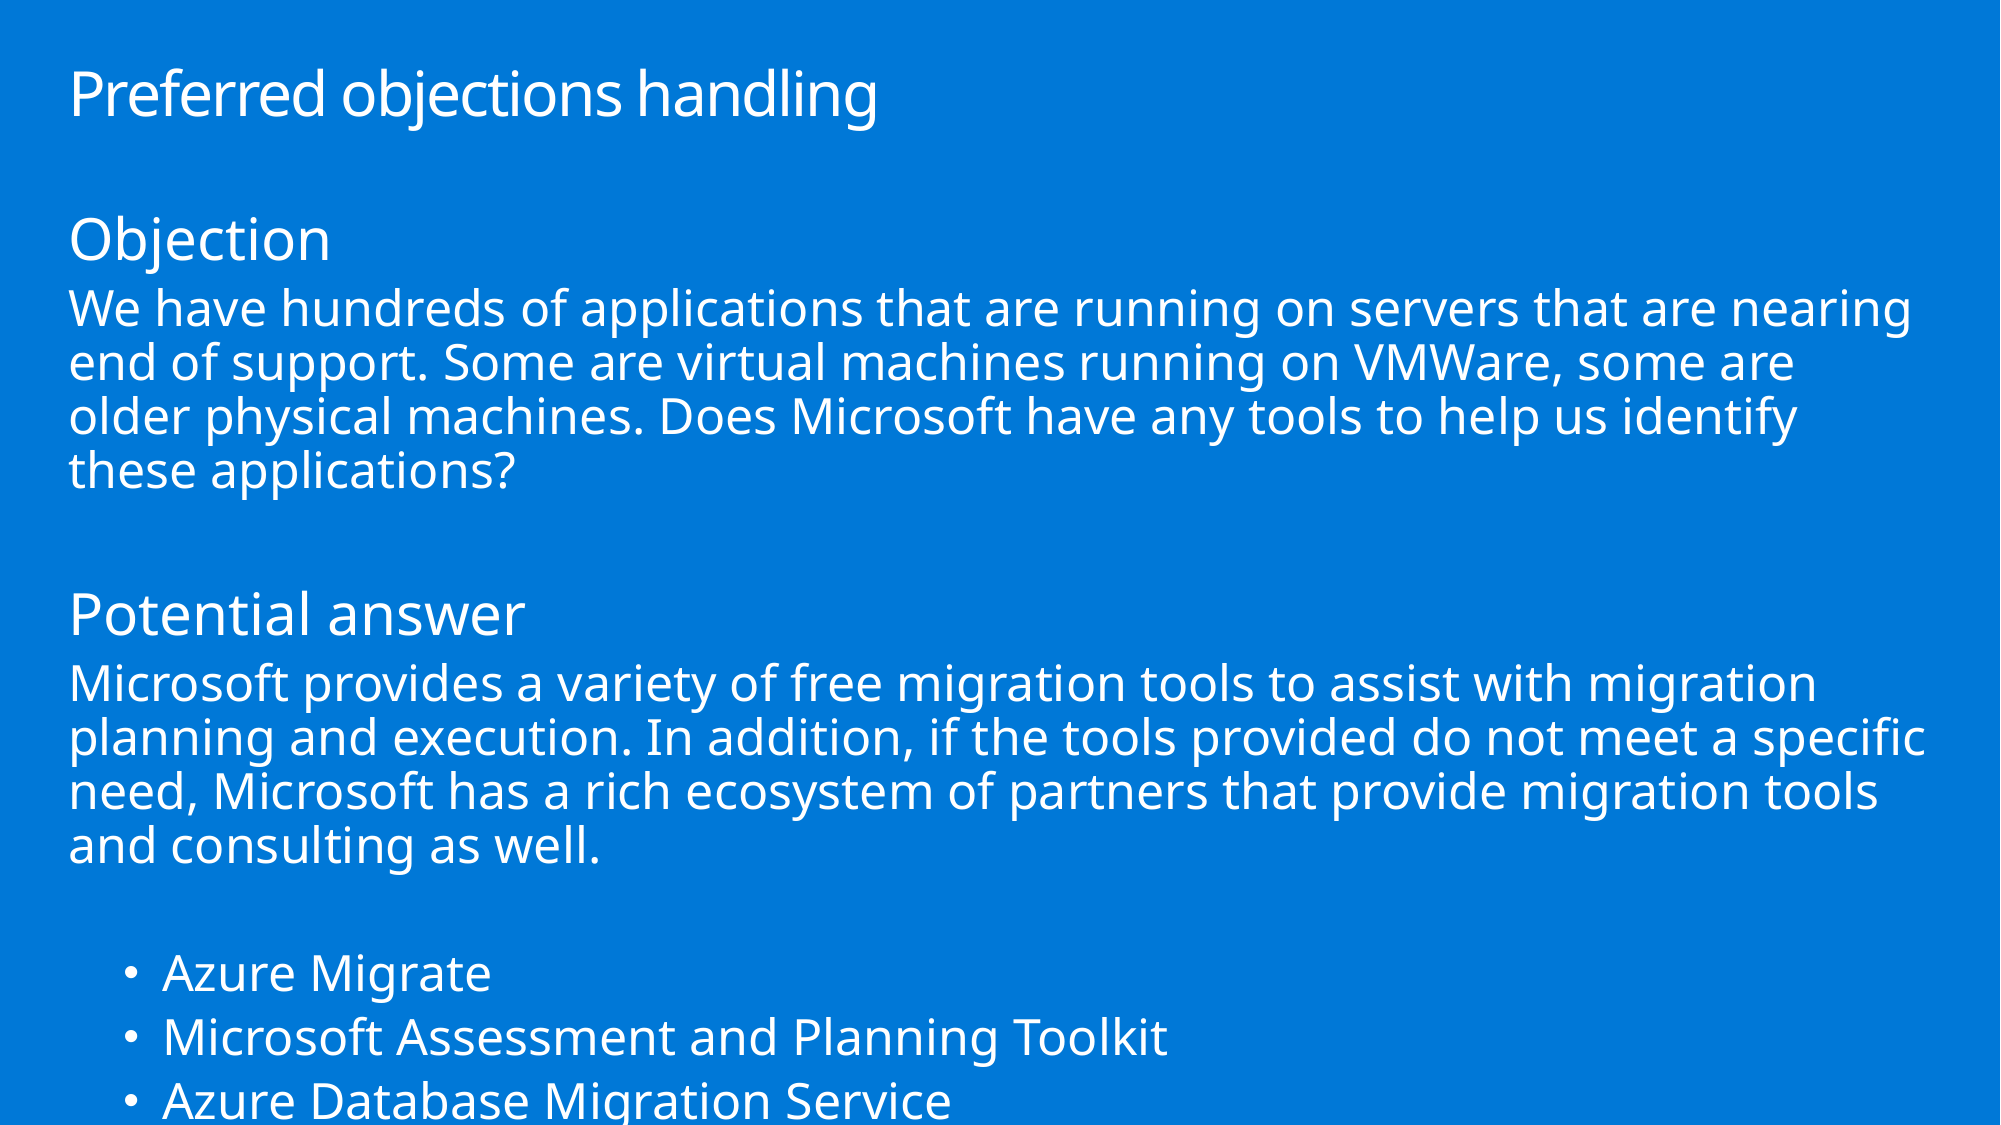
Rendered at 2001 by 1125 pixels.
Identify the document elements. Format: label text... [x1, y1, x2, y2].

title Preferred objections handling [44, 47, 1957, 196]
list Objection We have hundreds of applications that are running on servers that are nearing end of support. Some are virtual machines running on VMWare, some are older physical machines. Does Microsoft have any tools to help us identify these applications? Potential answer Microsoft provides a variety of free migration tools to assist with migration planning and execution. In addition, if the tools provided do not meet a specific need, Microsoft has a rich ecosystem of partners that provide migration tools and consulting as well. Azure Migrate Microsoft Assessment and Planning Toolkit Azure Database Migration Service [44, 196, 1956, 532]
